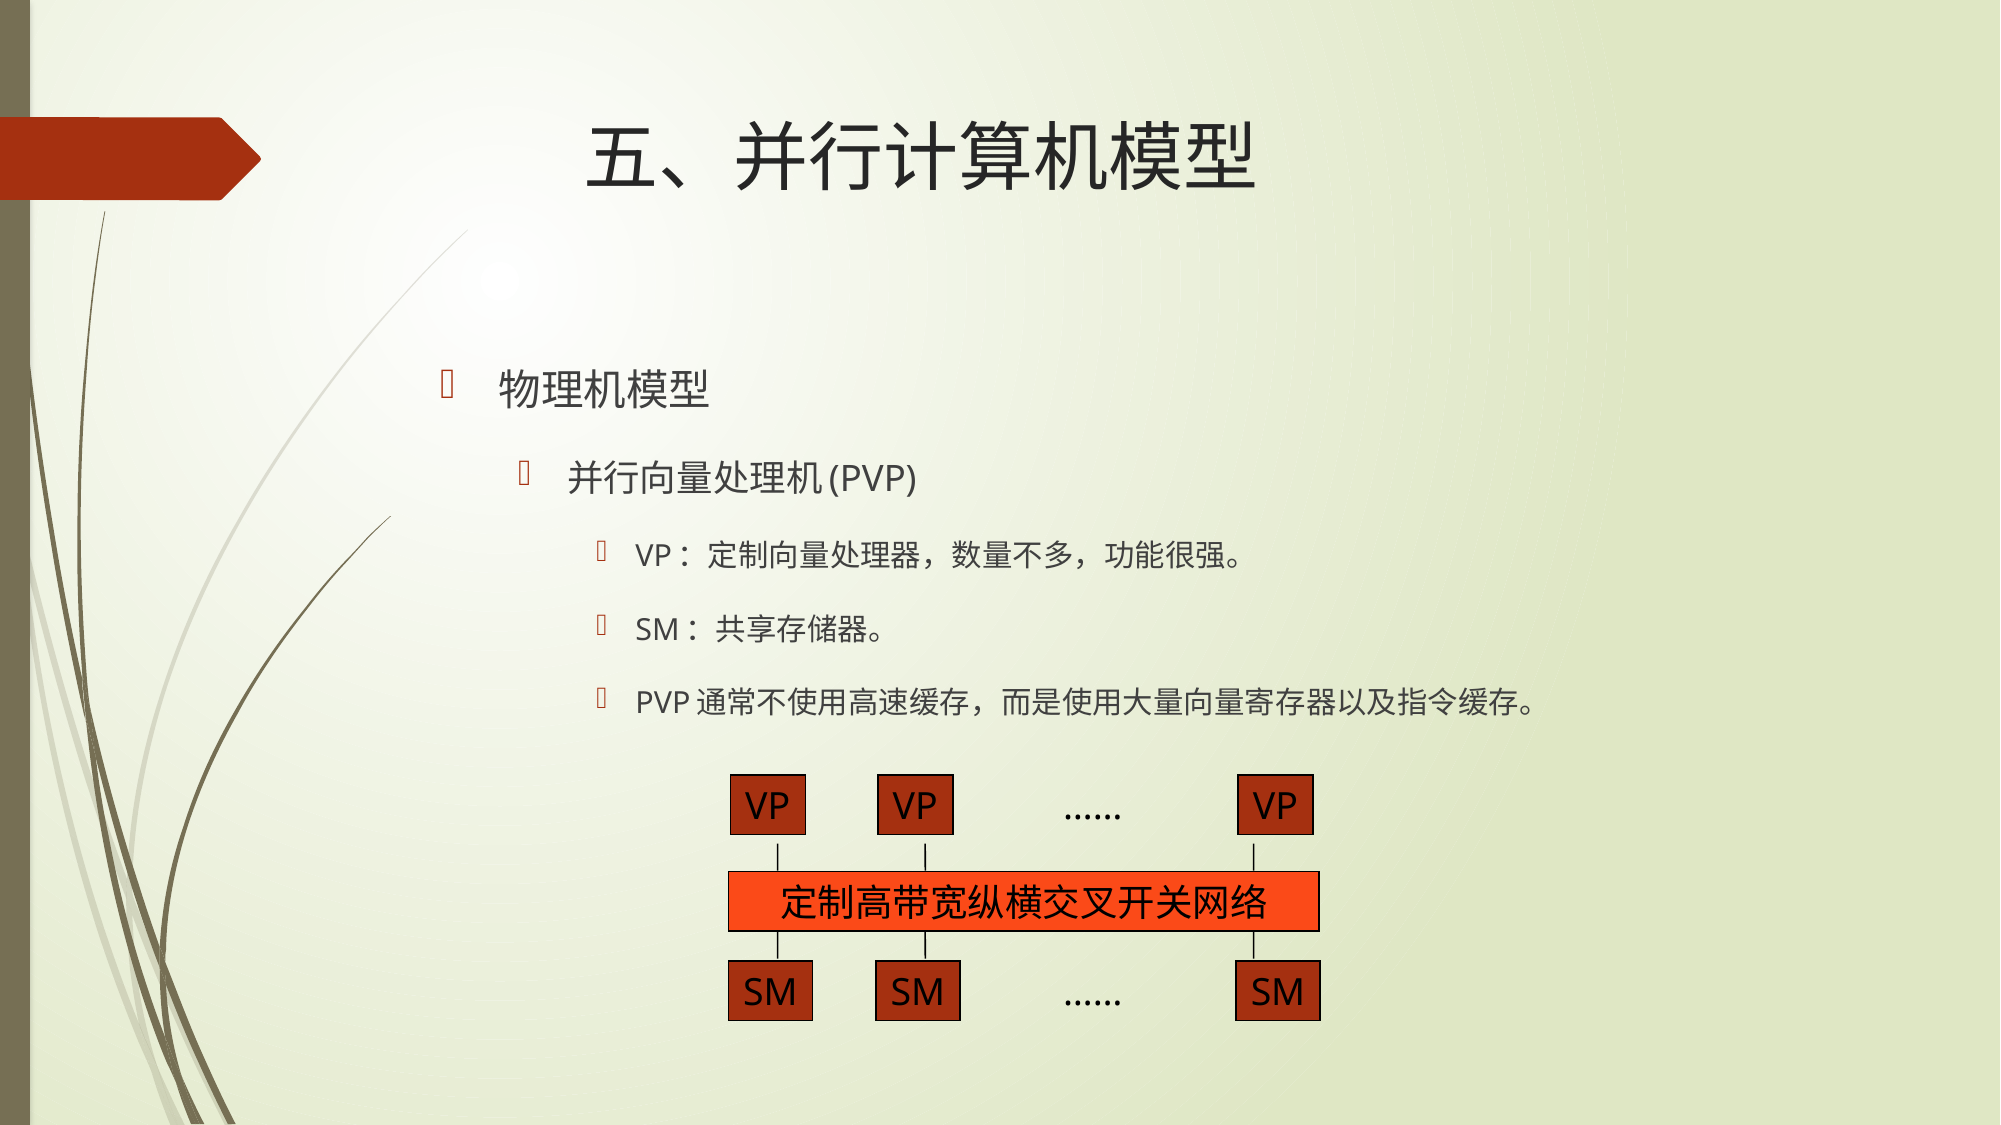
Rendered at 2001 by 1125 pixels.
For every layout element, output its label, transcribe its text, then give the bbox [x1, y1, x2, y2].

title 五、并行计算机模型 [568, 102, 1650, 313]
list 物理机模型 并行向量处理机(PVP) VP：定制向量处理器，数量不多，功能很强。 SM：共享存储器。 PVP通常不使用高速缓存，而是使用大量向量寄存器以及指令缓存。 [425, 324, 1663, 728]
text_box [728, 774, 1321, 1022]
